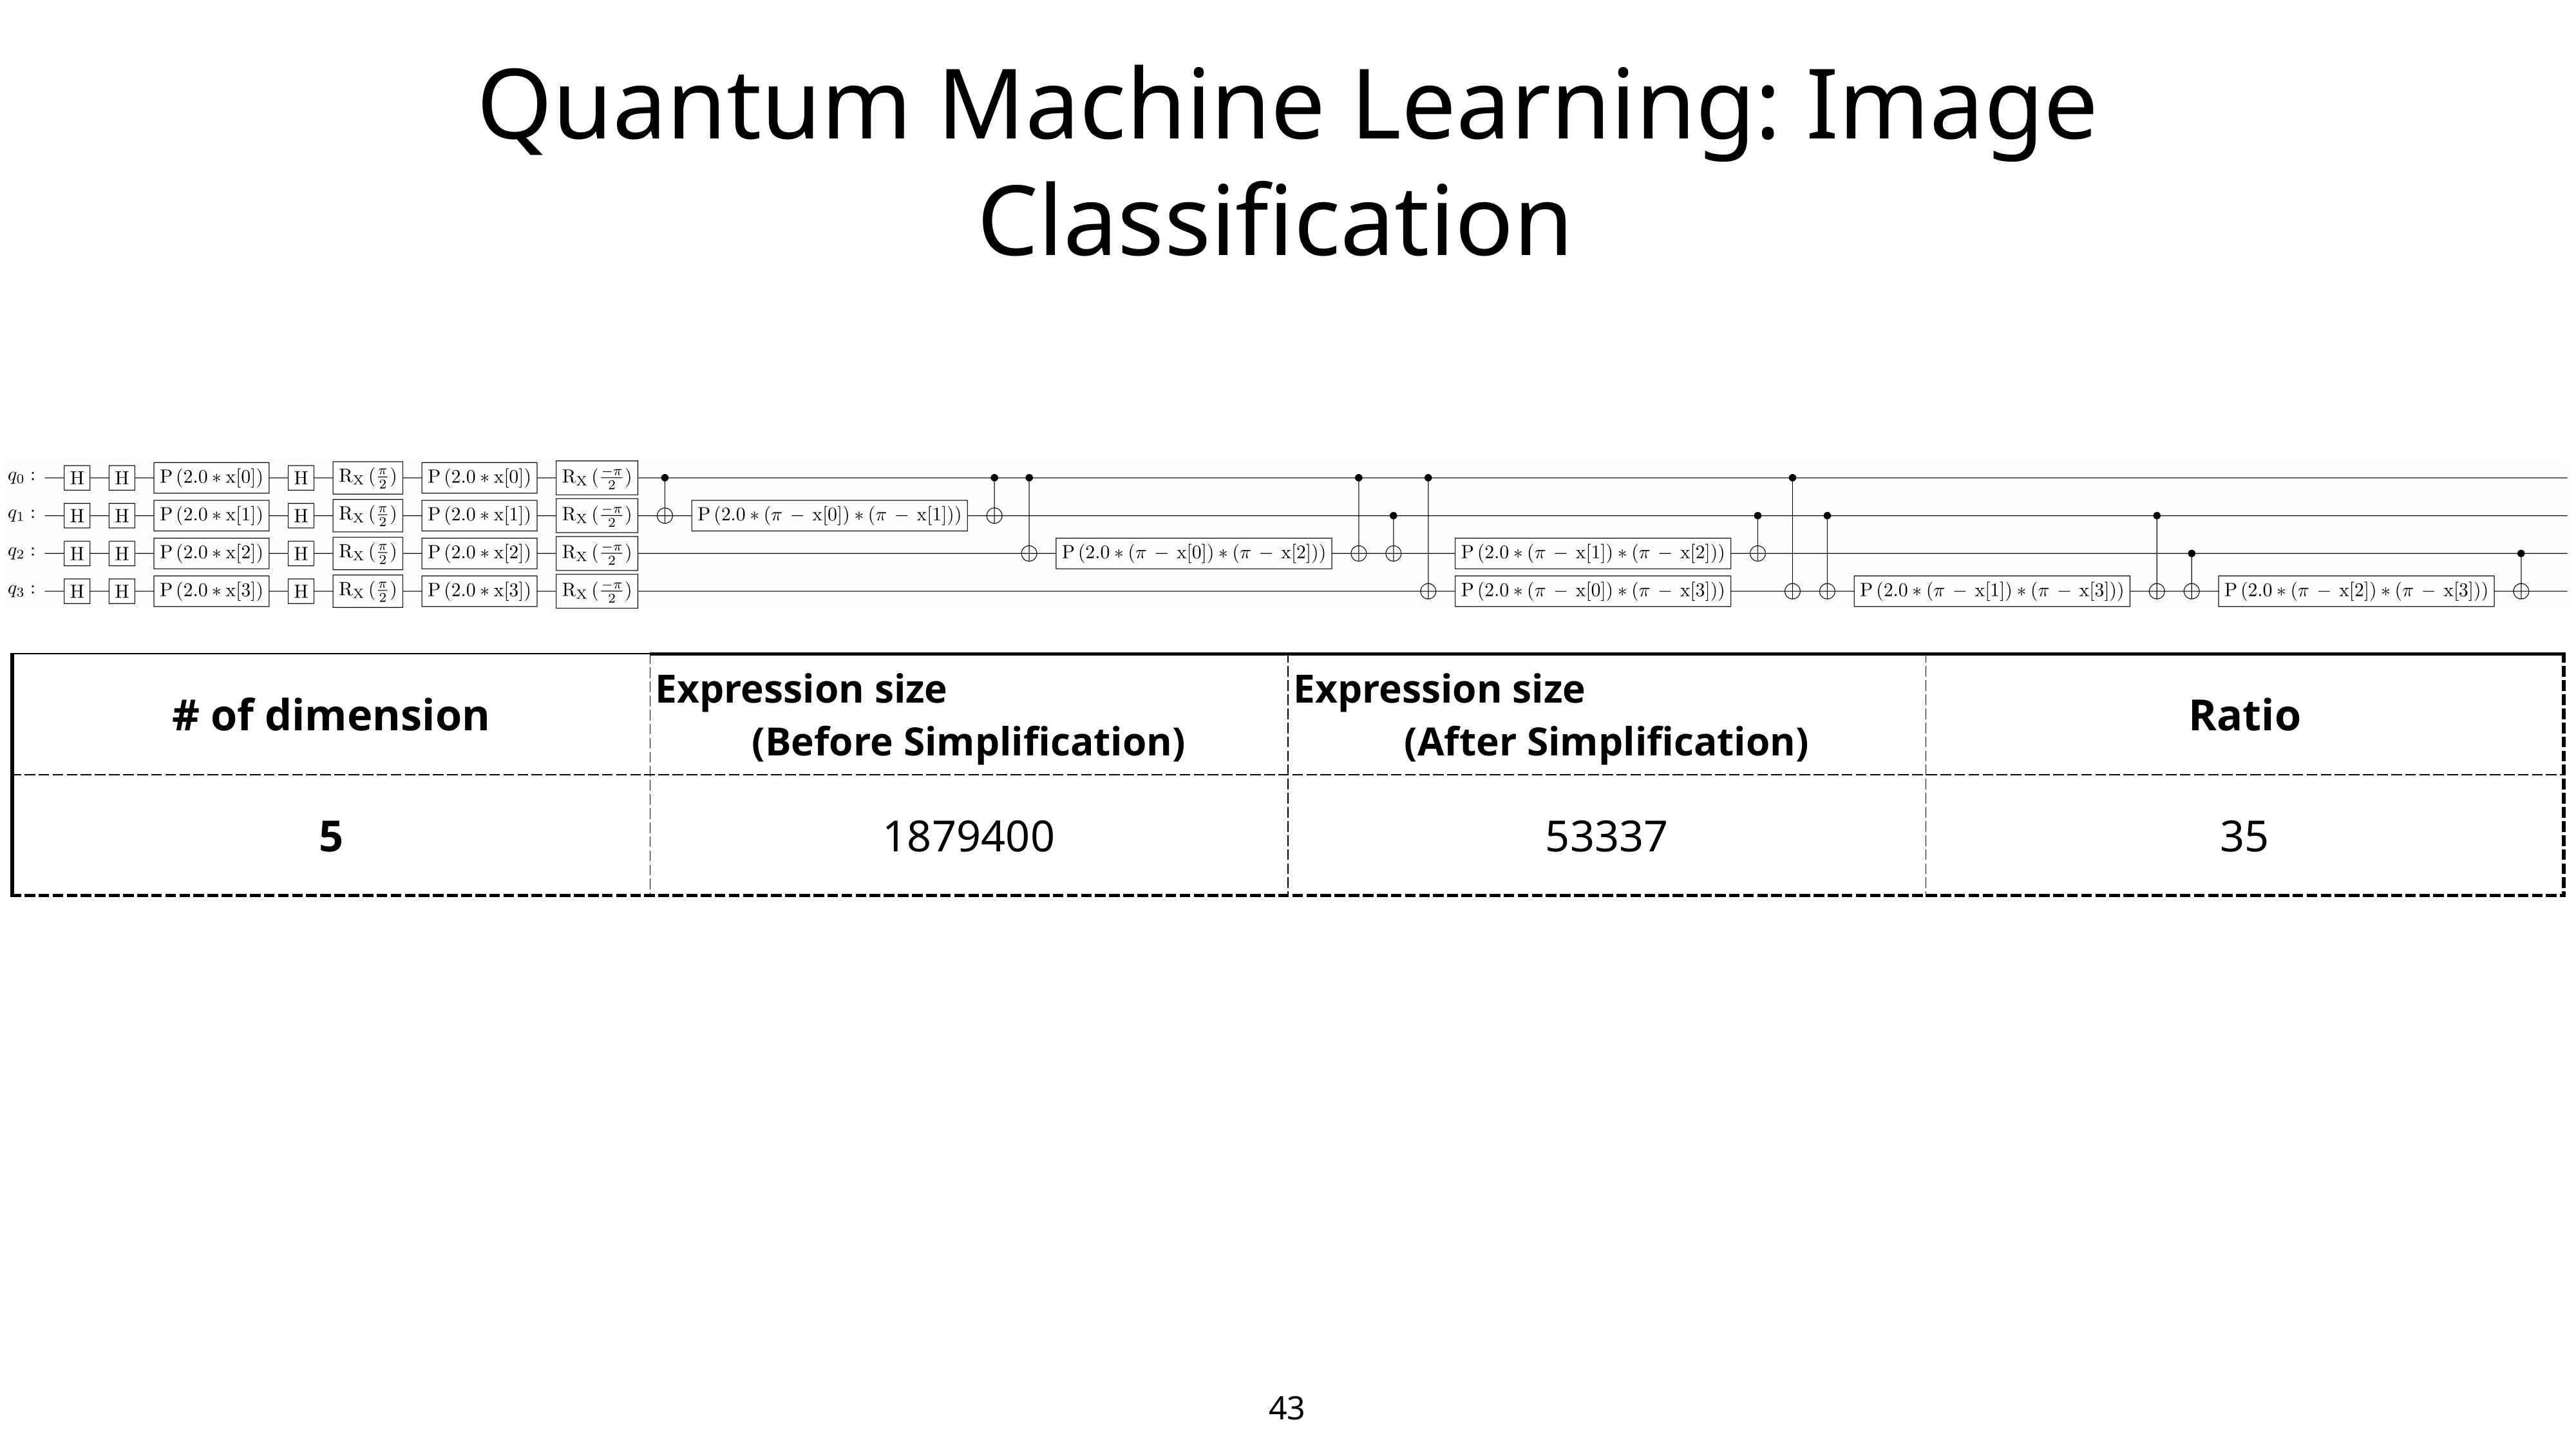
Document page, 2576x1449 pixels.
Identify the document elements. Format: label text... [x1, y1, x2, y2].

title Quantum Machine Learning: Image Classification [178, 37, 2398, 279]
table_header Ratio [1926, 656, 2564, 775]
table_header Expression size (After Simplification) [1288, 656, 1926, 775]
table_header Expression size (Before Simplification) [650, 656, 1288, 775]
table_cell 53337 [1288, 775, 1926, 895]
table_cell 35 [1926, 775, 2564, 895]
picture [8, 460, 2568, 609]
table_header # of dimension [14, 654, 650, 775]
table_cell 5 [14, 775, 650, 895]
slide_number 43 [1263, 1381, 1312, 1431]
table_cell 1879400 [650, 775, 1288, 895]
